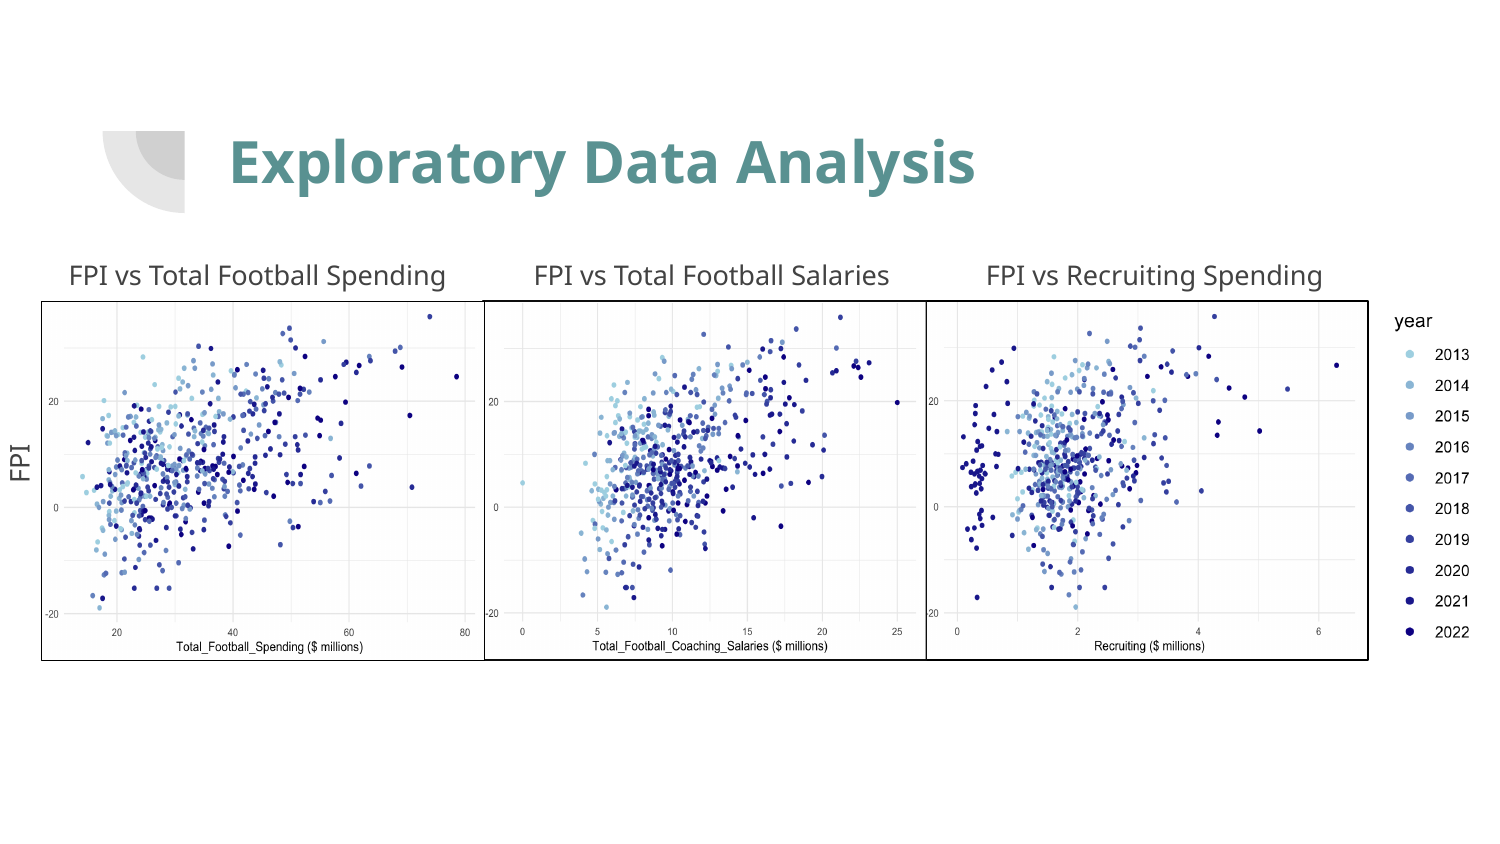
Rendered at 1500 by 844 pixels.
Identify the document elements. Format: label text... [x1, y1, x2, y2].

text_box FPI vs Total Football Spending [53, 243, 489, 300]
text_box FPI vs Recruiting Spending [970, 243, 1407, 302]
text_box FPI [0, 357, 36, 499]
picture [1375, 295, 1489, 666]
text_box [41, 301, 1368, 660]
title Exploratory Data Analysis [213, 110, 1368, 275]
text_box FPI vs Total Football Salaries [518, 243, 955, 300]
